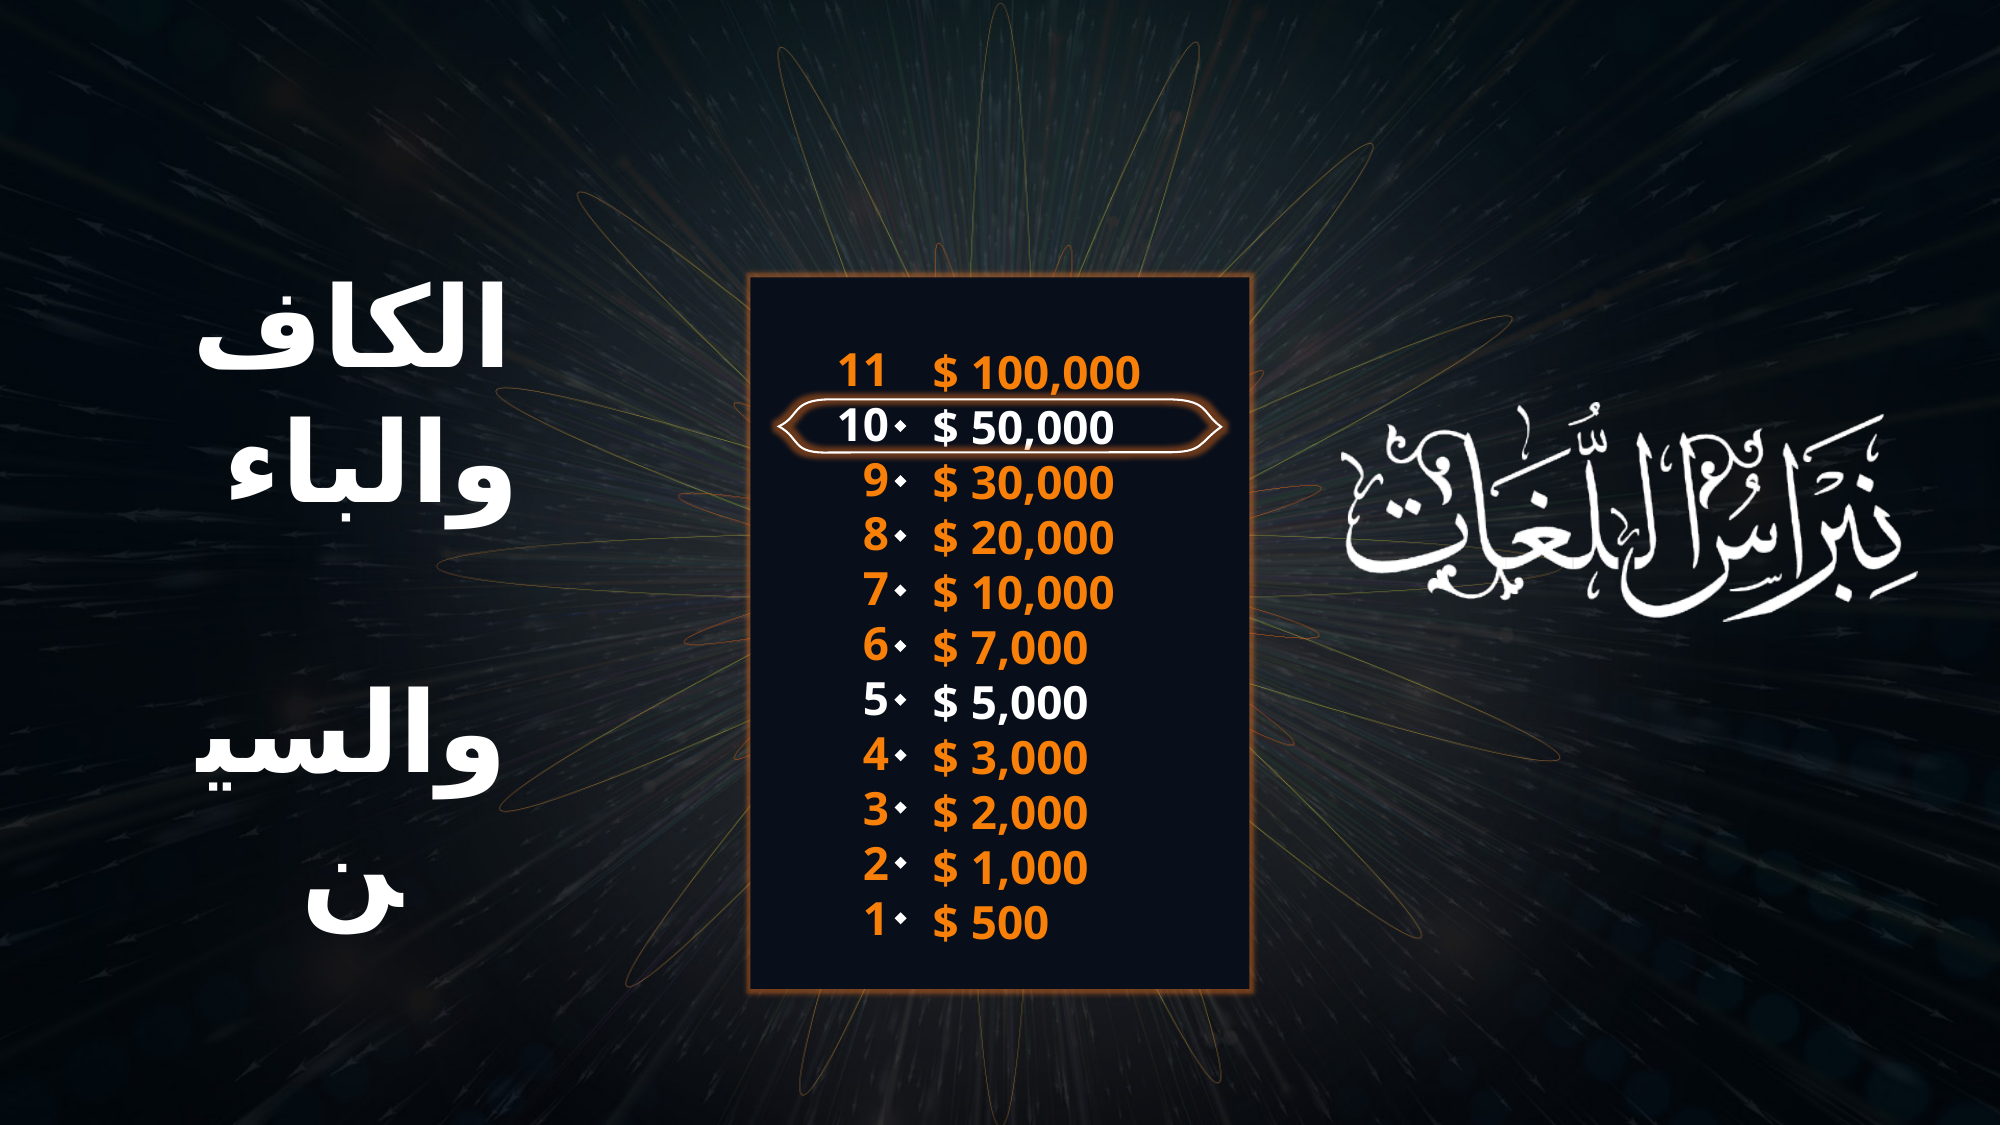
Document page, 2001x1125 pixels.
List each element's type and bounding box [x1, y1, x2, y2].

text_box [750, 277, 1264, 989]
picture [0, 0, 2000, 1125]
